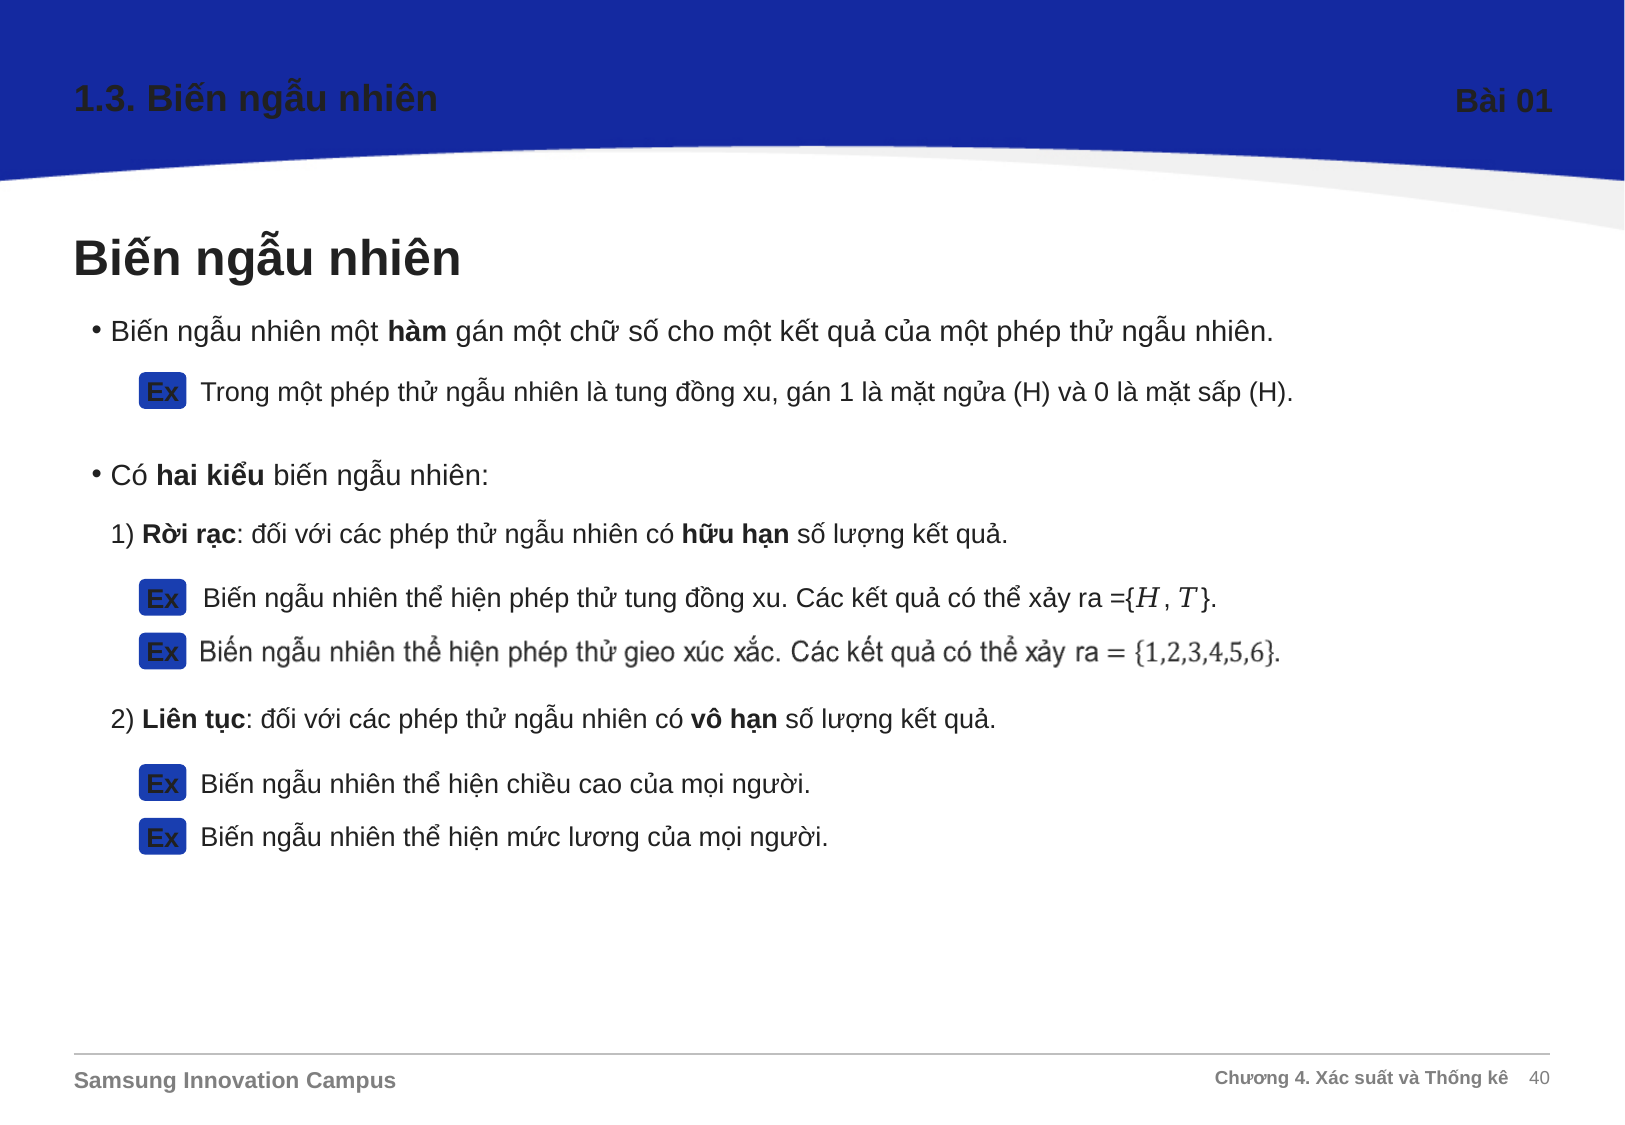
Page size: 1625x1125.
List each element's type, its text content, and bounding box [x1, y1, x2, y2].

text_box 1) Rời rạc: đối với các phép thử ngẫu nhiên có hữu hạn số lượng kết quả. [110, 504, 1527, 561]
text_box Biến ngẫu nhiên một hàm gán một chữ số cho một kết quả của một phép thử ngẫu nhiên. [91, 311, 1530, 348]
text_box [138, 568, 1445, 680]
text_box 2) Liên tục: đối với các phép thử ngẫu nhiên có vô hạn số lượng kết quả. [110, 689, 1527, 746]
picture [0, 0, 1625, 1125]
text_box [73, 73, 1554, 120]
text_box Biến ngẫu nhiên [73, 225, 1551, 286]
text_box Có hai kiểu biến ngẫu nhiên: [91, 455, 1530, 491]
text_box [138, 361, 1445, 420]
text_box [138, 753, 1445, 865]
